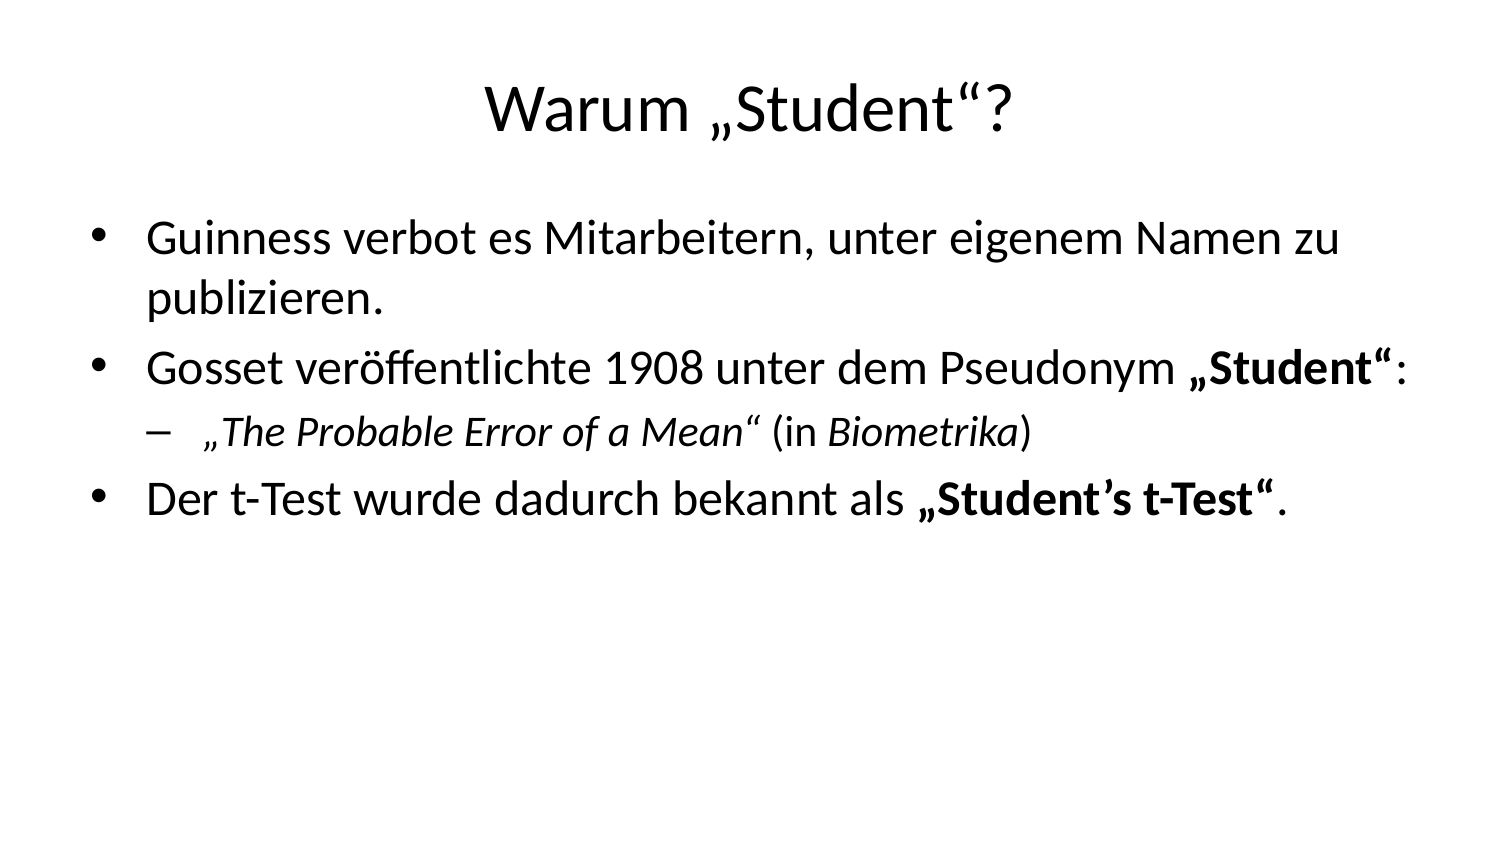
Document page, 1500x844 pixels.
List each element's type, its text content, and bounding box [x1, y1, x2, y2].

list Guinness verbot es Mitarbeitern, unter eigenem Namen zu publizieren. Gosset veröffentlichte 1908 unter dem Pseudonym „Student“: „The Probable Error of a Mean“ (in Biometrika) Der t-Test wurde dadurch bekannt als „Student’s t-Test“. [75, 196, 1425, 754]
title Warum „Student“? [75, 33, 1425, 175]
